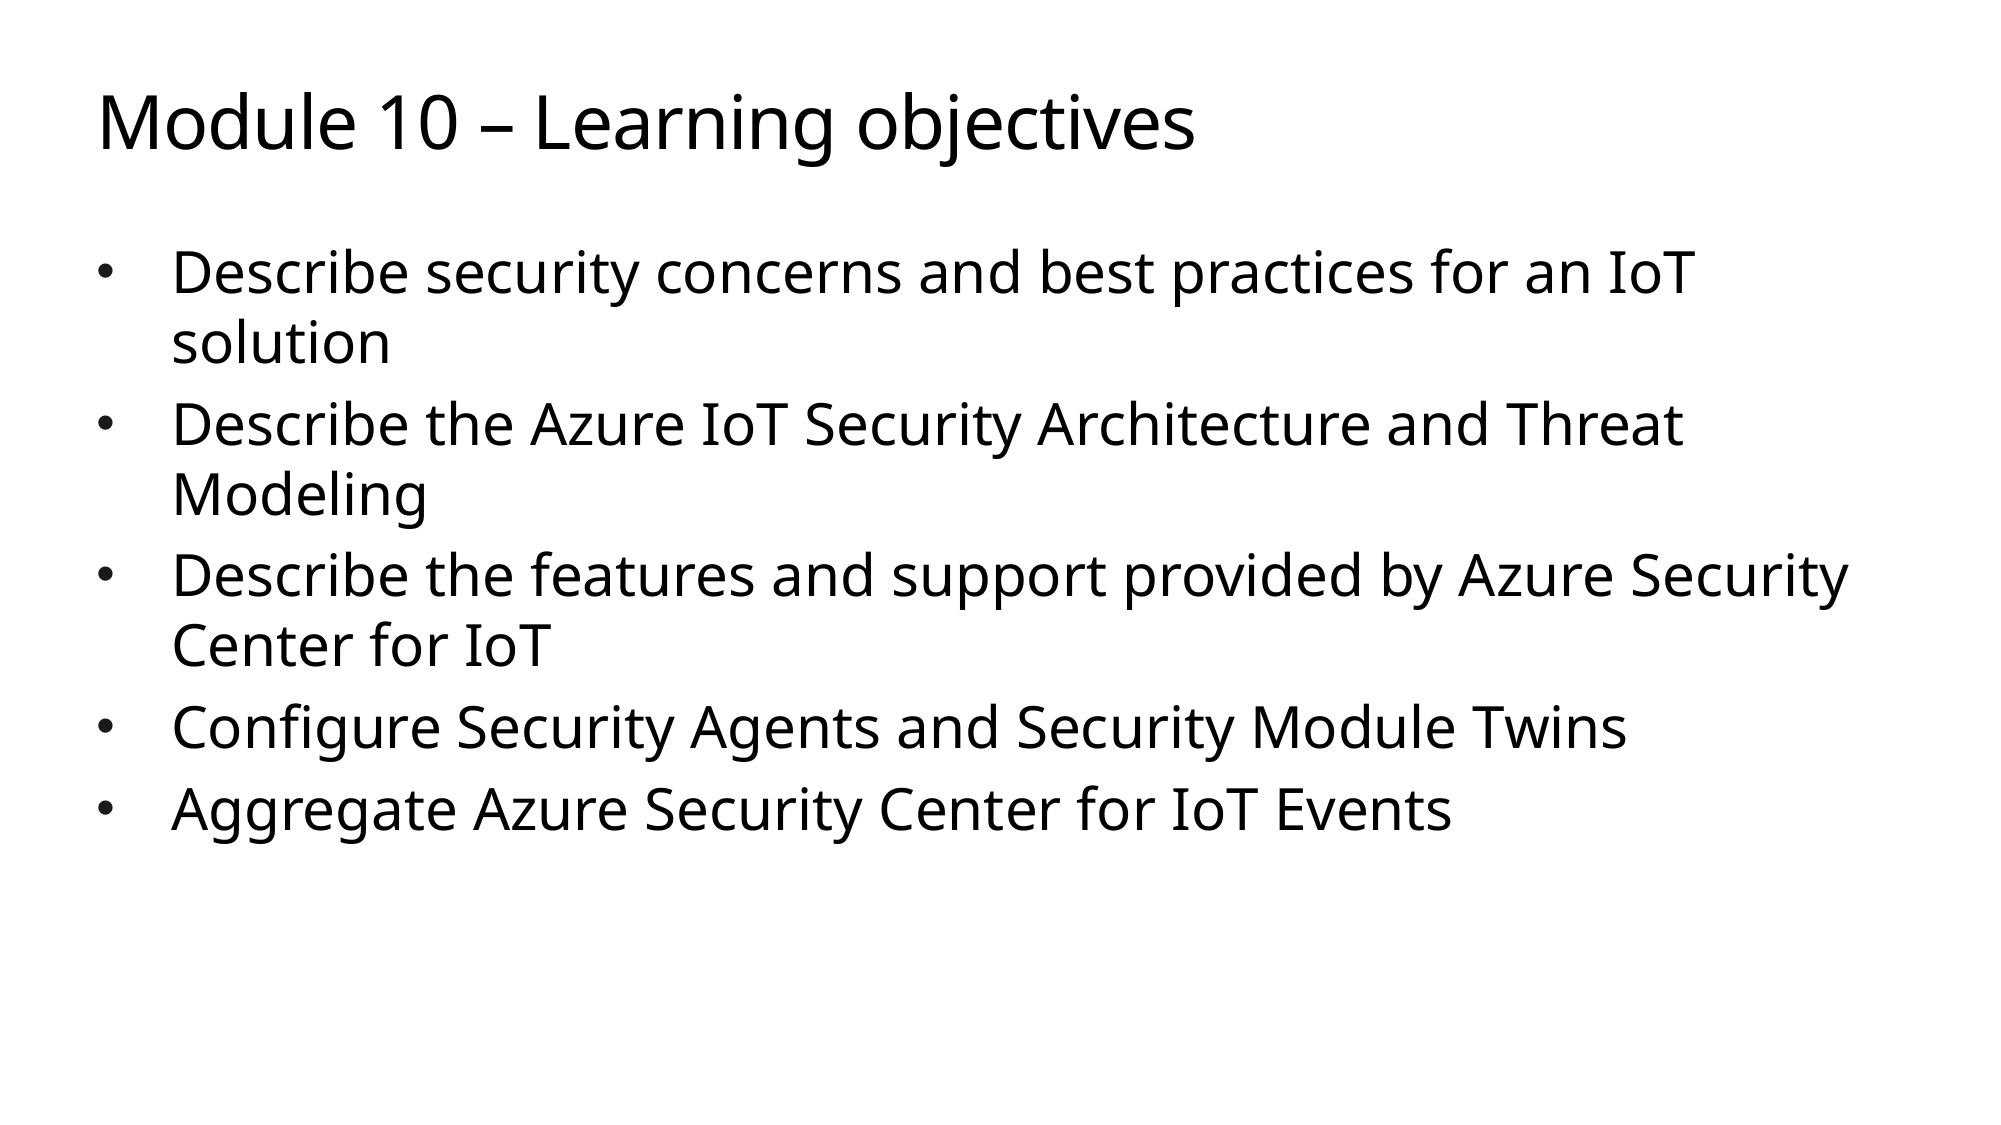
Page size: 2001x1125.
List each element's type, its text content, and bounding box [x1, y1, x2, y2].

title Module 10 – Learning objectives [96, 75, 1904, 166]
list Describe security concerns and best practices for an IoT solution Describe the Azure IoT Security Architecture and Threat Modeling Describe the features and support provided by Azure Security Center for IoT Configure Security Agents and Security Module Twins Aggregate Azure Security Center for IoT Events [96, 235, 1904, 716]
